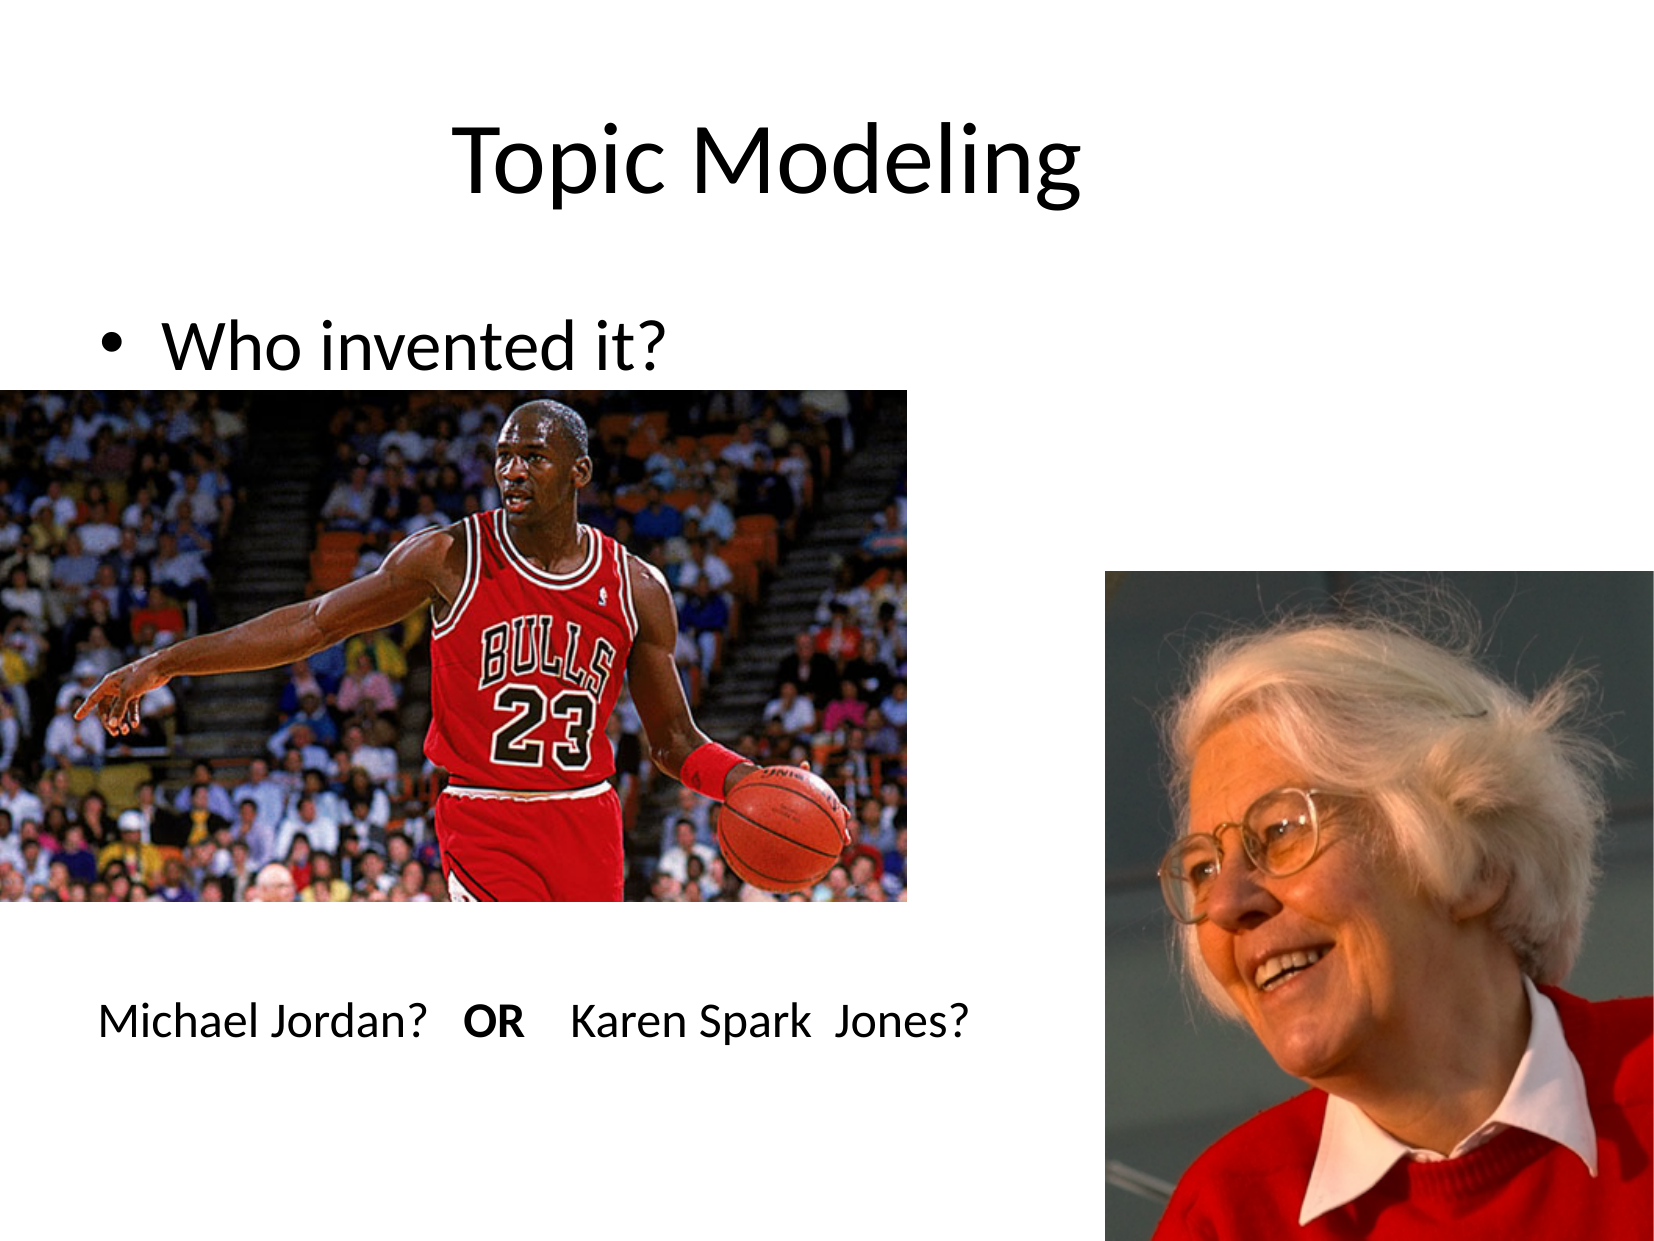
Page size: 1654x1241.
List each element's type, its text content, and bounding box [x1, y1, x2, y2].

picture [0, 390, 907, 902]
text_box Michael Jordan? OR Karen Spark Jones? [82, 980, 1074, 1055]
title Topic Modeling [82, 49, 1571, 257]
picture [1105, 570, 1654, 1241]
list Who invented it? [82, 289, 1571, 1108]
